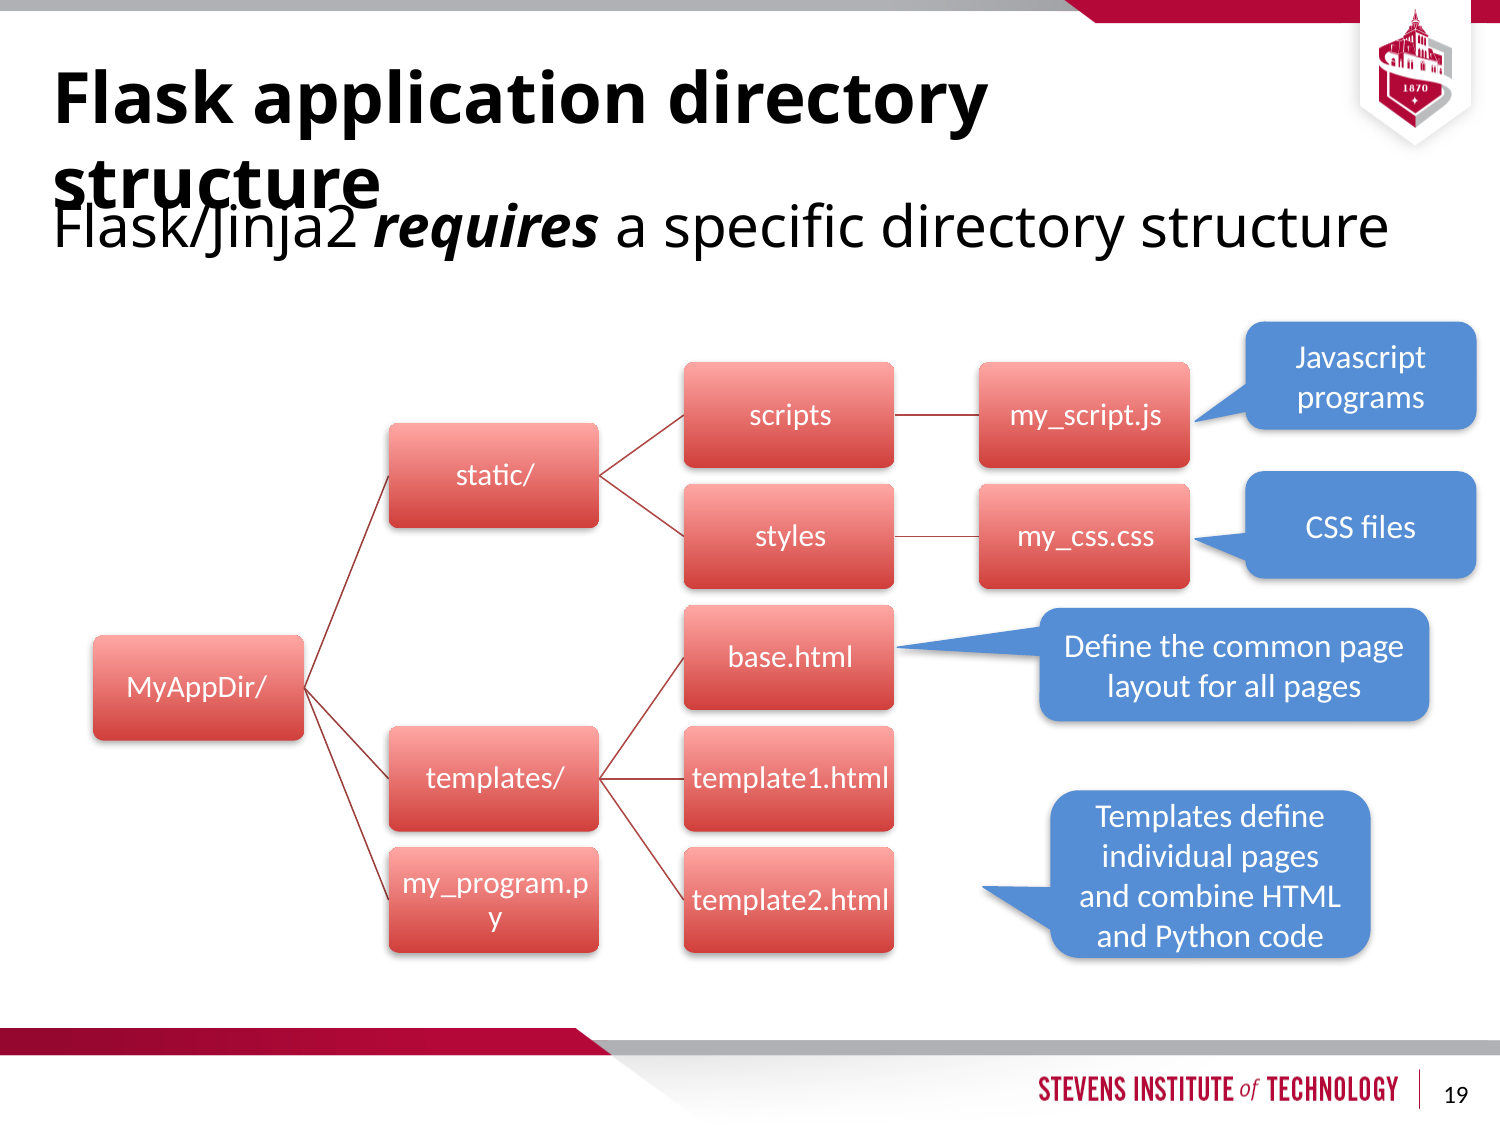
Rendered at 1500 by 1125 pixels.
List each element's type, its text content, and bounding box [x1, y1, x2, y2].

picture [0, 0, 1500, 160]
text_box Define the common page layout for all pages [1196, 607, 1430, 722]
text_box Javascript programs [1196, 321, 1477, 430]
picture [0, 1028, 1500, 1125]
list Flask/Jinja2 requires a specific directory structure [37, 182, 1462, 923]
text_box CSS files [1196, 471, 1477, 579]
slide_number 19 [1428, 1071, 1490, 1108]
text_box Templates define individual pages and combine HTML and Python code [1196, 790, 1371, 958]
title Flask application directory structure [37, 45, 1338, 172]
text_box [92, 321, 1191, 993]
